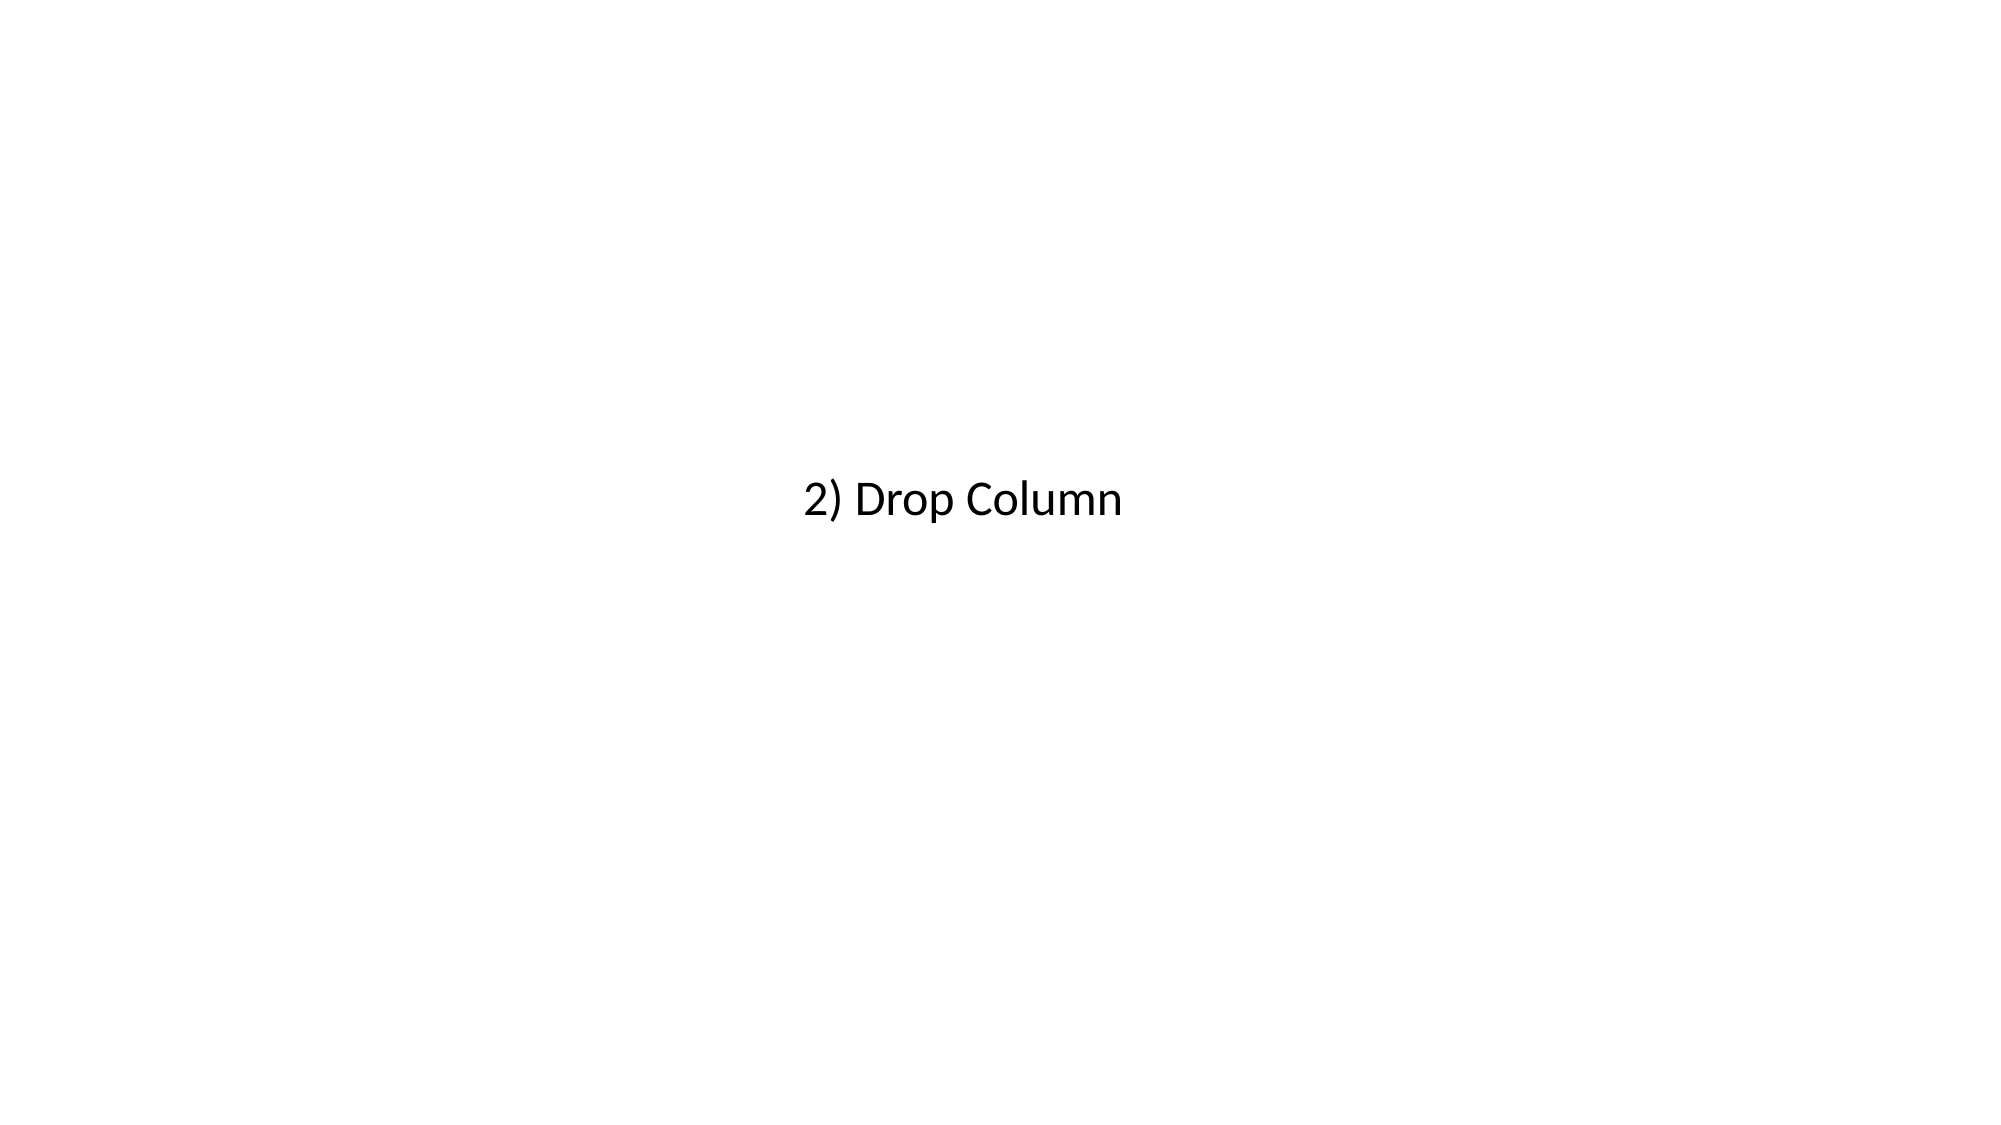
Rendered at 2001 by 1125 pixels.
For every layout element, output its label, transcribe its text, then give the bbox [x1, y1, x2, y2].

text_box 2) Drop Column [788, 457, 1139, 533]
